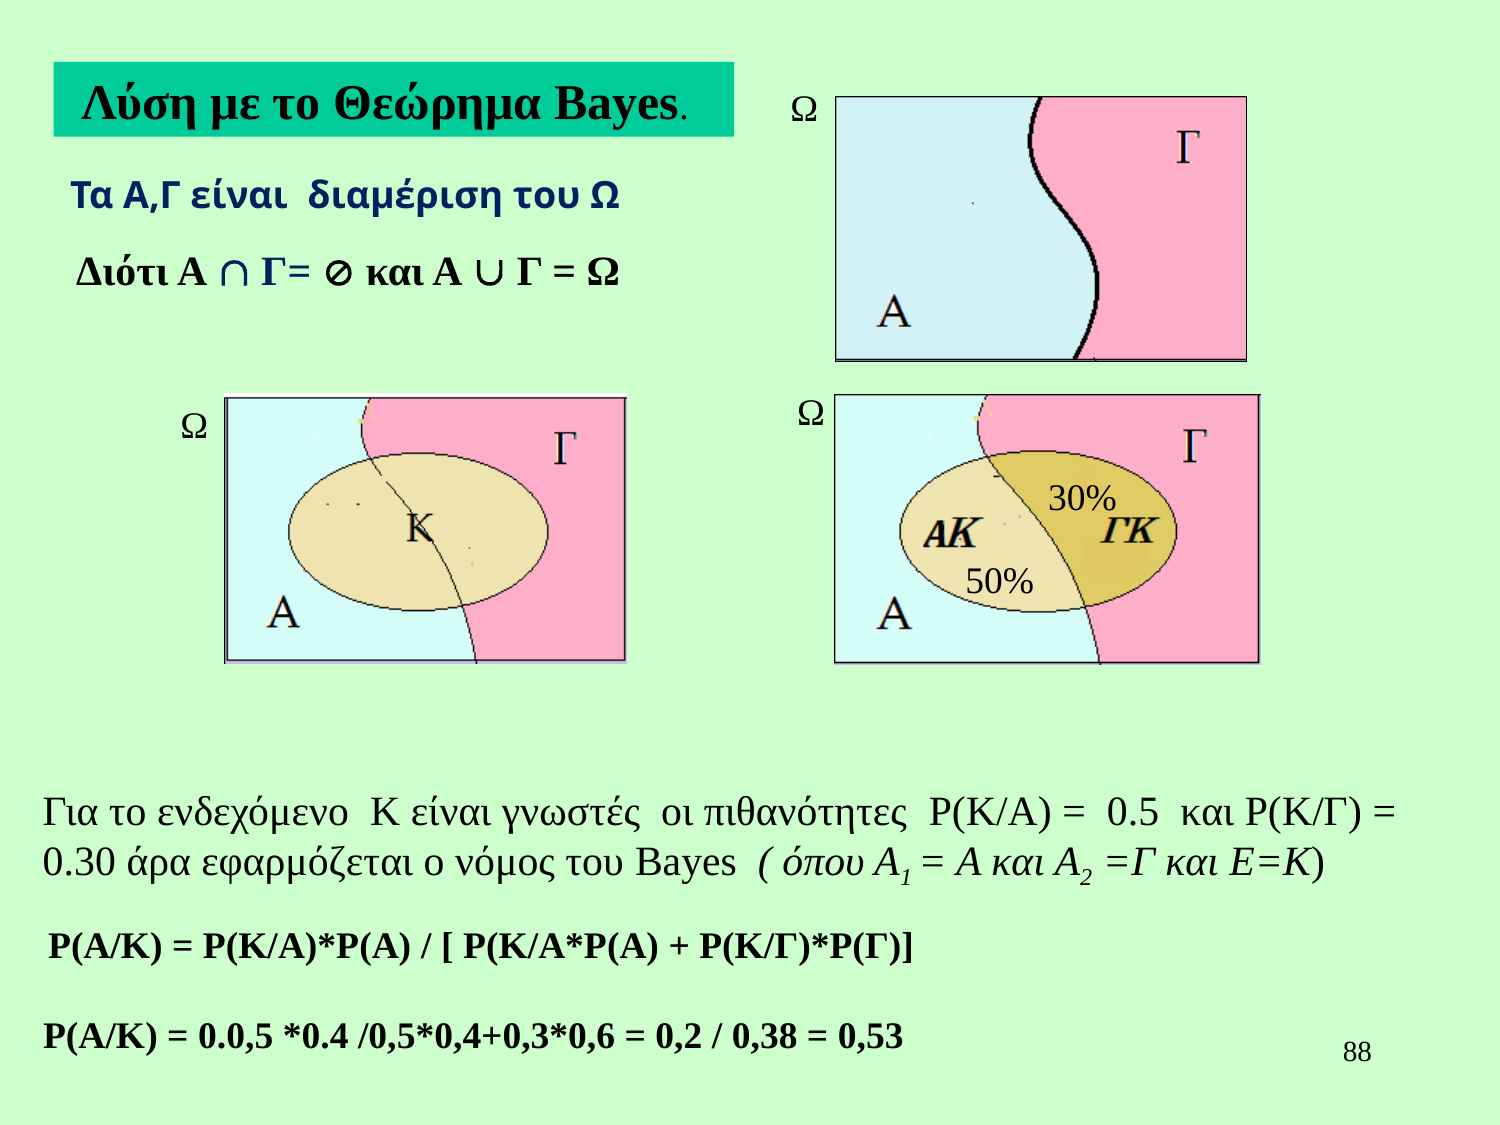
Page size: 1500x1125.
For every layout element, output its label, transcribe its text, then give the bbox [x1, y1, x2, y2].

picture [834, 393, 1261, 665]
text_box Λύση με το Θεώρημα Bayes. [53, 61, 735, 137]
text_box Διότι Α  Γ=  και Α  Γ = Ω [61, 235, 636, 301]
text_box P(A/K) = P(K/A)*P(A) / [ P(K/A*P(A) + P(K/Γ)*P(Γ)] [33, 913, 1034, 974]
text_box Ω [775, 77, 835, 137]
picture [835, 96, 1247, 362]
text_box Ω [782, 380, 842, 441]
text_box Τα Α,Γ είναι διαμέριση του Ω [55, 163, 636, 223]
text_box Για το ενδεχόμενο Κ είναι γνωστές οι πιθανότητες P(Κ/Α) = 0.5 και P(Κ/Γ) = 0.30 άρα εφαρμόζεται ο νόμος του Bayes ( όπου Α1 = Α και Α2 =Γ και Ε=Κ) [27, 776, 1481, 898]
picture [224, 393, 627, 664]
text_box Ω [165, 393, 224, 454]
text_box P(A/K) = 0.0,5 *0.4 /0,5*0,4+0,3*0,6 = 0,2 / 0,38 = 0,53 [28, 1003, 922, 1109]
slide_number 88 [1074, 1025, 1388, 1100]
